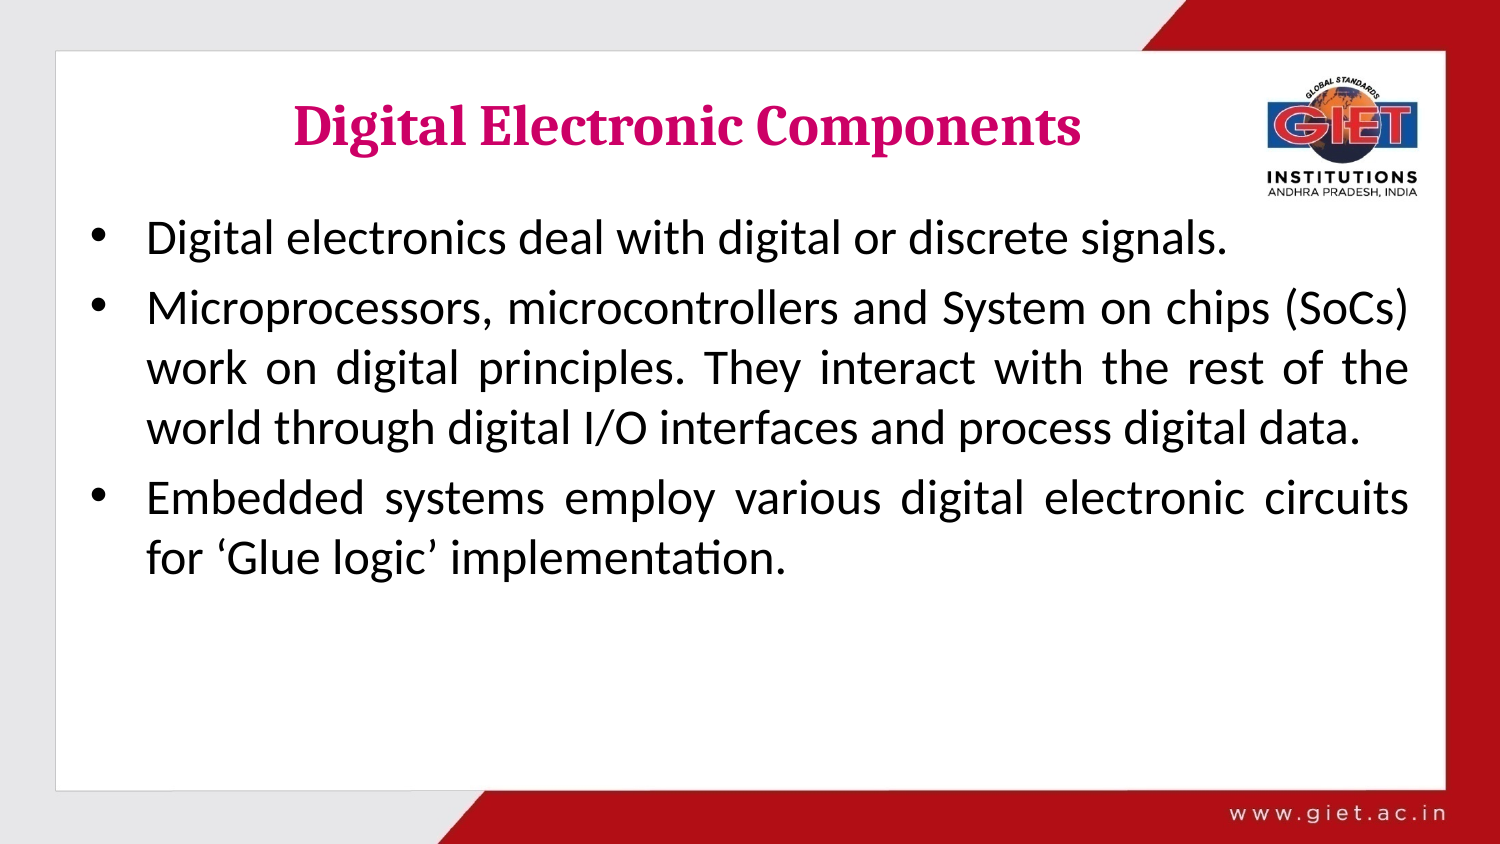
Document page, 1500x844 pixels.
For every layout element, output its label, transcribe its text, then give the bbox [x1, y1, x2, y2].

title Digital Electronic Components [74, 70, 1302, 175]
picture [0, 0, 1500, 844]
list Digital electronics deal with digital or discrete signals. Microprocessors, microcontrollers and System on chips (SoCs) work on digital principles. They interact with the rest of the world through digital I/O interfaces and process digital data. Embedded systems employ various digital electronic circuits for ‘Glue logic’ implementation. [74, 196, 1426, 754]
